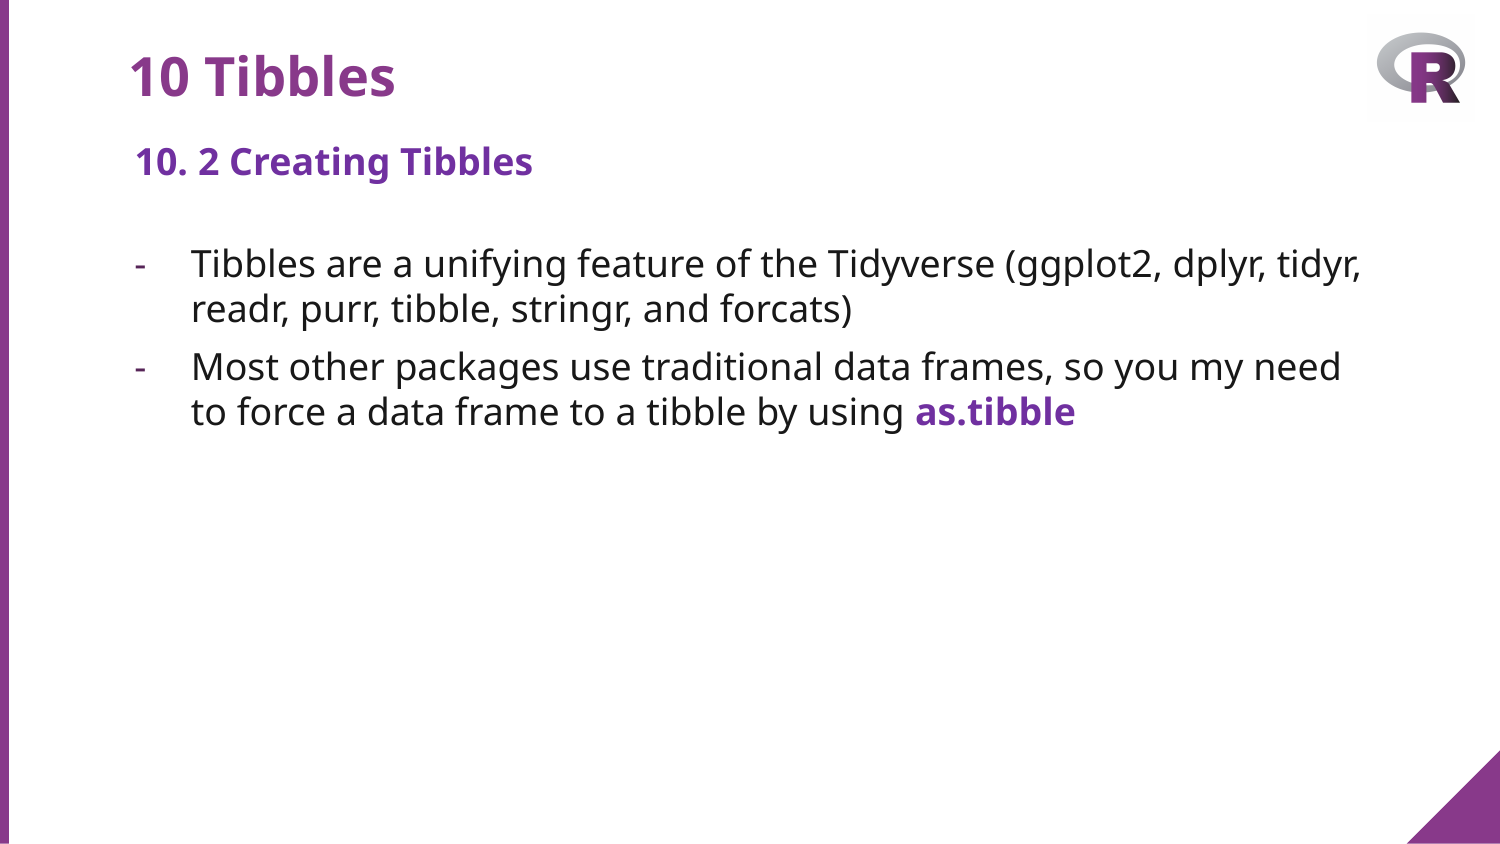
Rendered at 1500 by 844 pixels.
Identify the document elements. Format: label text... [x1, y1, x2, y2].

title 10 Tibbles [113, 27, 1224, 122]
picture [1367, 14, 1475, 122]
list 10. 2 Creating Tibbles Tibbles are a unifying feature of the Tidyverse (ggplot2, dplyr, tidyr, readr, purr, tibble, stringr, and forcats) Most other packages use traditional data frames, so you my need to force a data frame to a tibble by using as.tibble [100, 122, 1387, 745]
